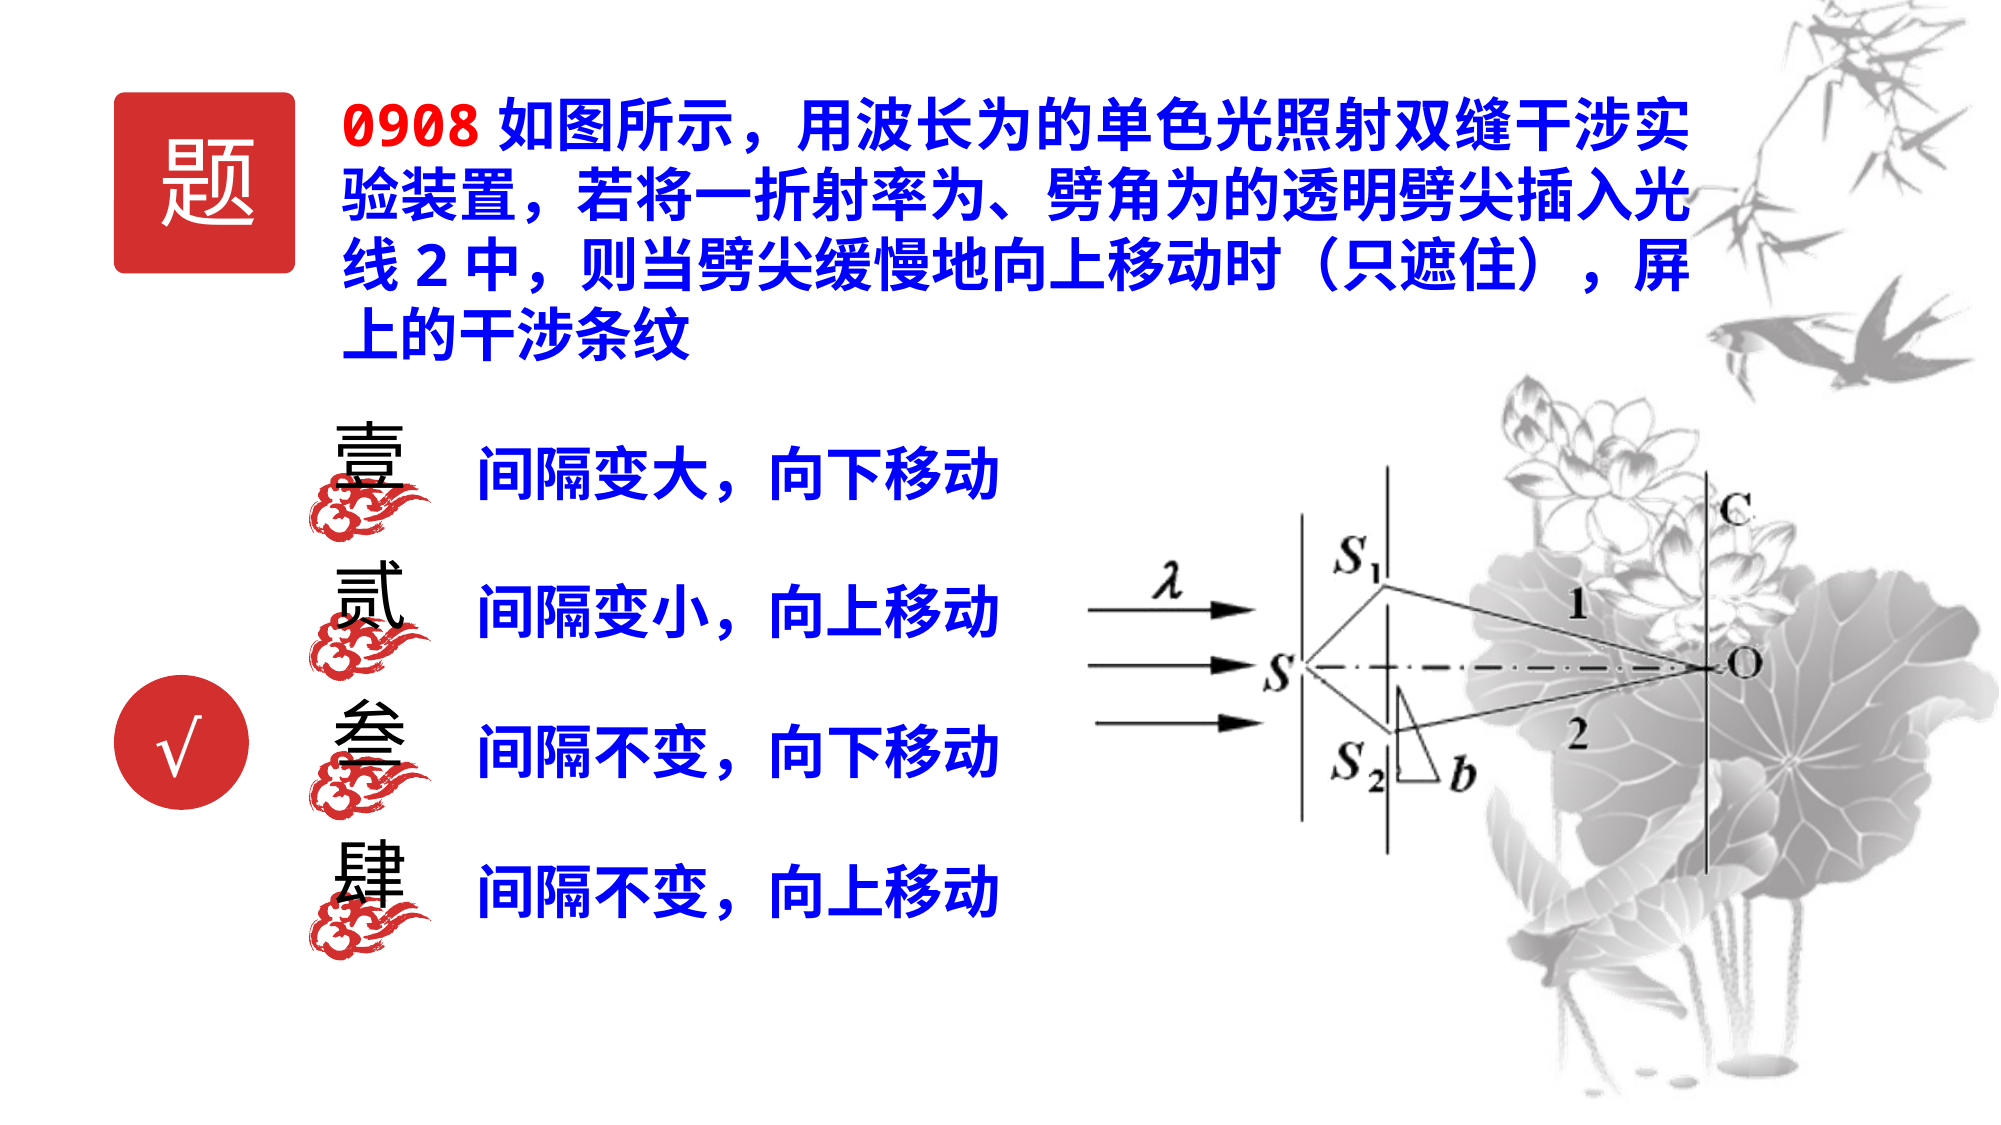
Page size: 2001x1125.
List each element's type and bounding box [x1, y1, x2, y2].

text_box [309, 540, 1514, 680]
text_box [309, 680, 1544, 820]
text_box [309, 820, 1562, 962]
picture [1446, 0, 1999, 1125]
text_box [309, 402, 1514, 540]
text_box [113, 674, 249, 810]
text_box [114, 92, 296, 274]
